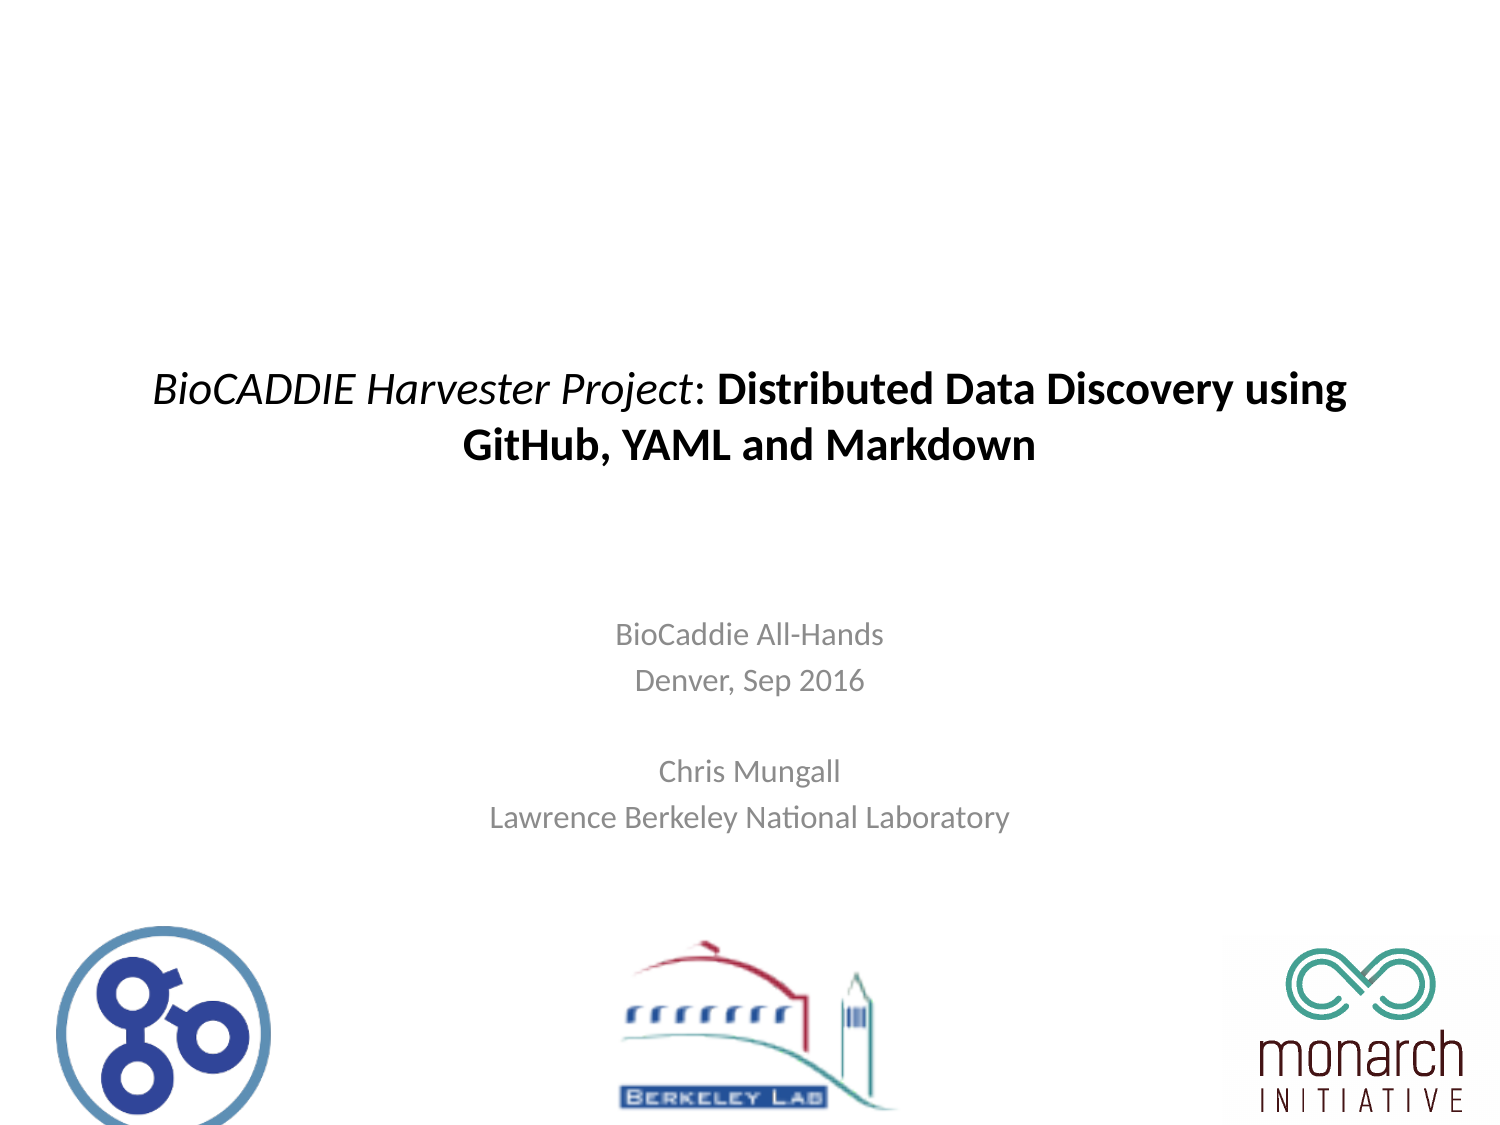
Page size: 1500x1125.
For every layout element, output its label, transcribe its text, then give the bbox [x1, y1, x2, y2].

subtitle BioCaddie All-Hands Denver, Sep 2016 Chris Mungall Lawrence Berkeley National Laboratory [225, 559, 1275, 848]
picture [53, 924, 274, 1125]
title BioCADDIE Harvester Project: Distributed Data Discovery using GitHub, YAML and Markdown [112, 349, 1388, 591]
picture [1221, 935, 1500, 1125]
picture [616, 935, 904, 1115]
